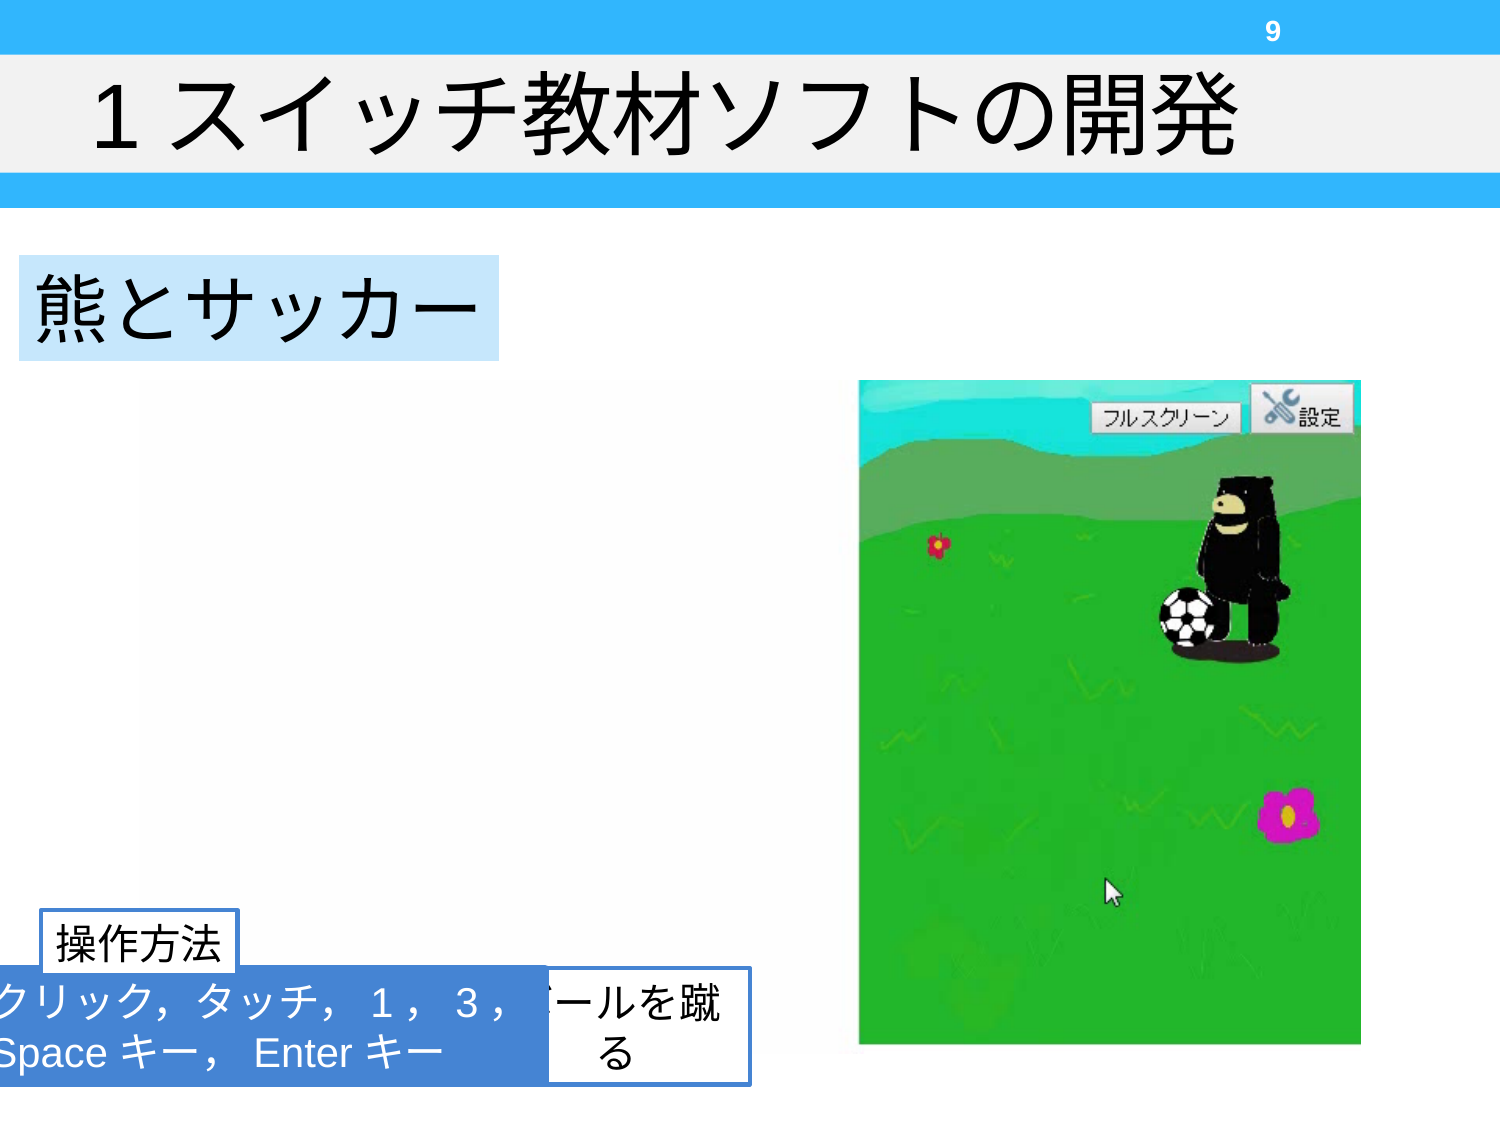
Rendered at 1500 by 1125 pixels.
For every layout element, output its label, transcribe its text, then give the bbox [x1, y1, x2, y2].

text_box クリック，タッチ，1，3， Spaceキー，Enterキー [0, 965, 549, 1087]
text_box 操作方法 [39, 908, 135, 977]
slide_number 9 [1250, 3, 1425, 57]
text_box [138, 379, 1362, 1055]
title 1スイッチ教材ソフトの開発 [75, 30, 1425, 194]
text_box 熊とサッカー [19, 255, 499, 361]
text_box ボールを蹴る [548, 1063, 752, 1087]
